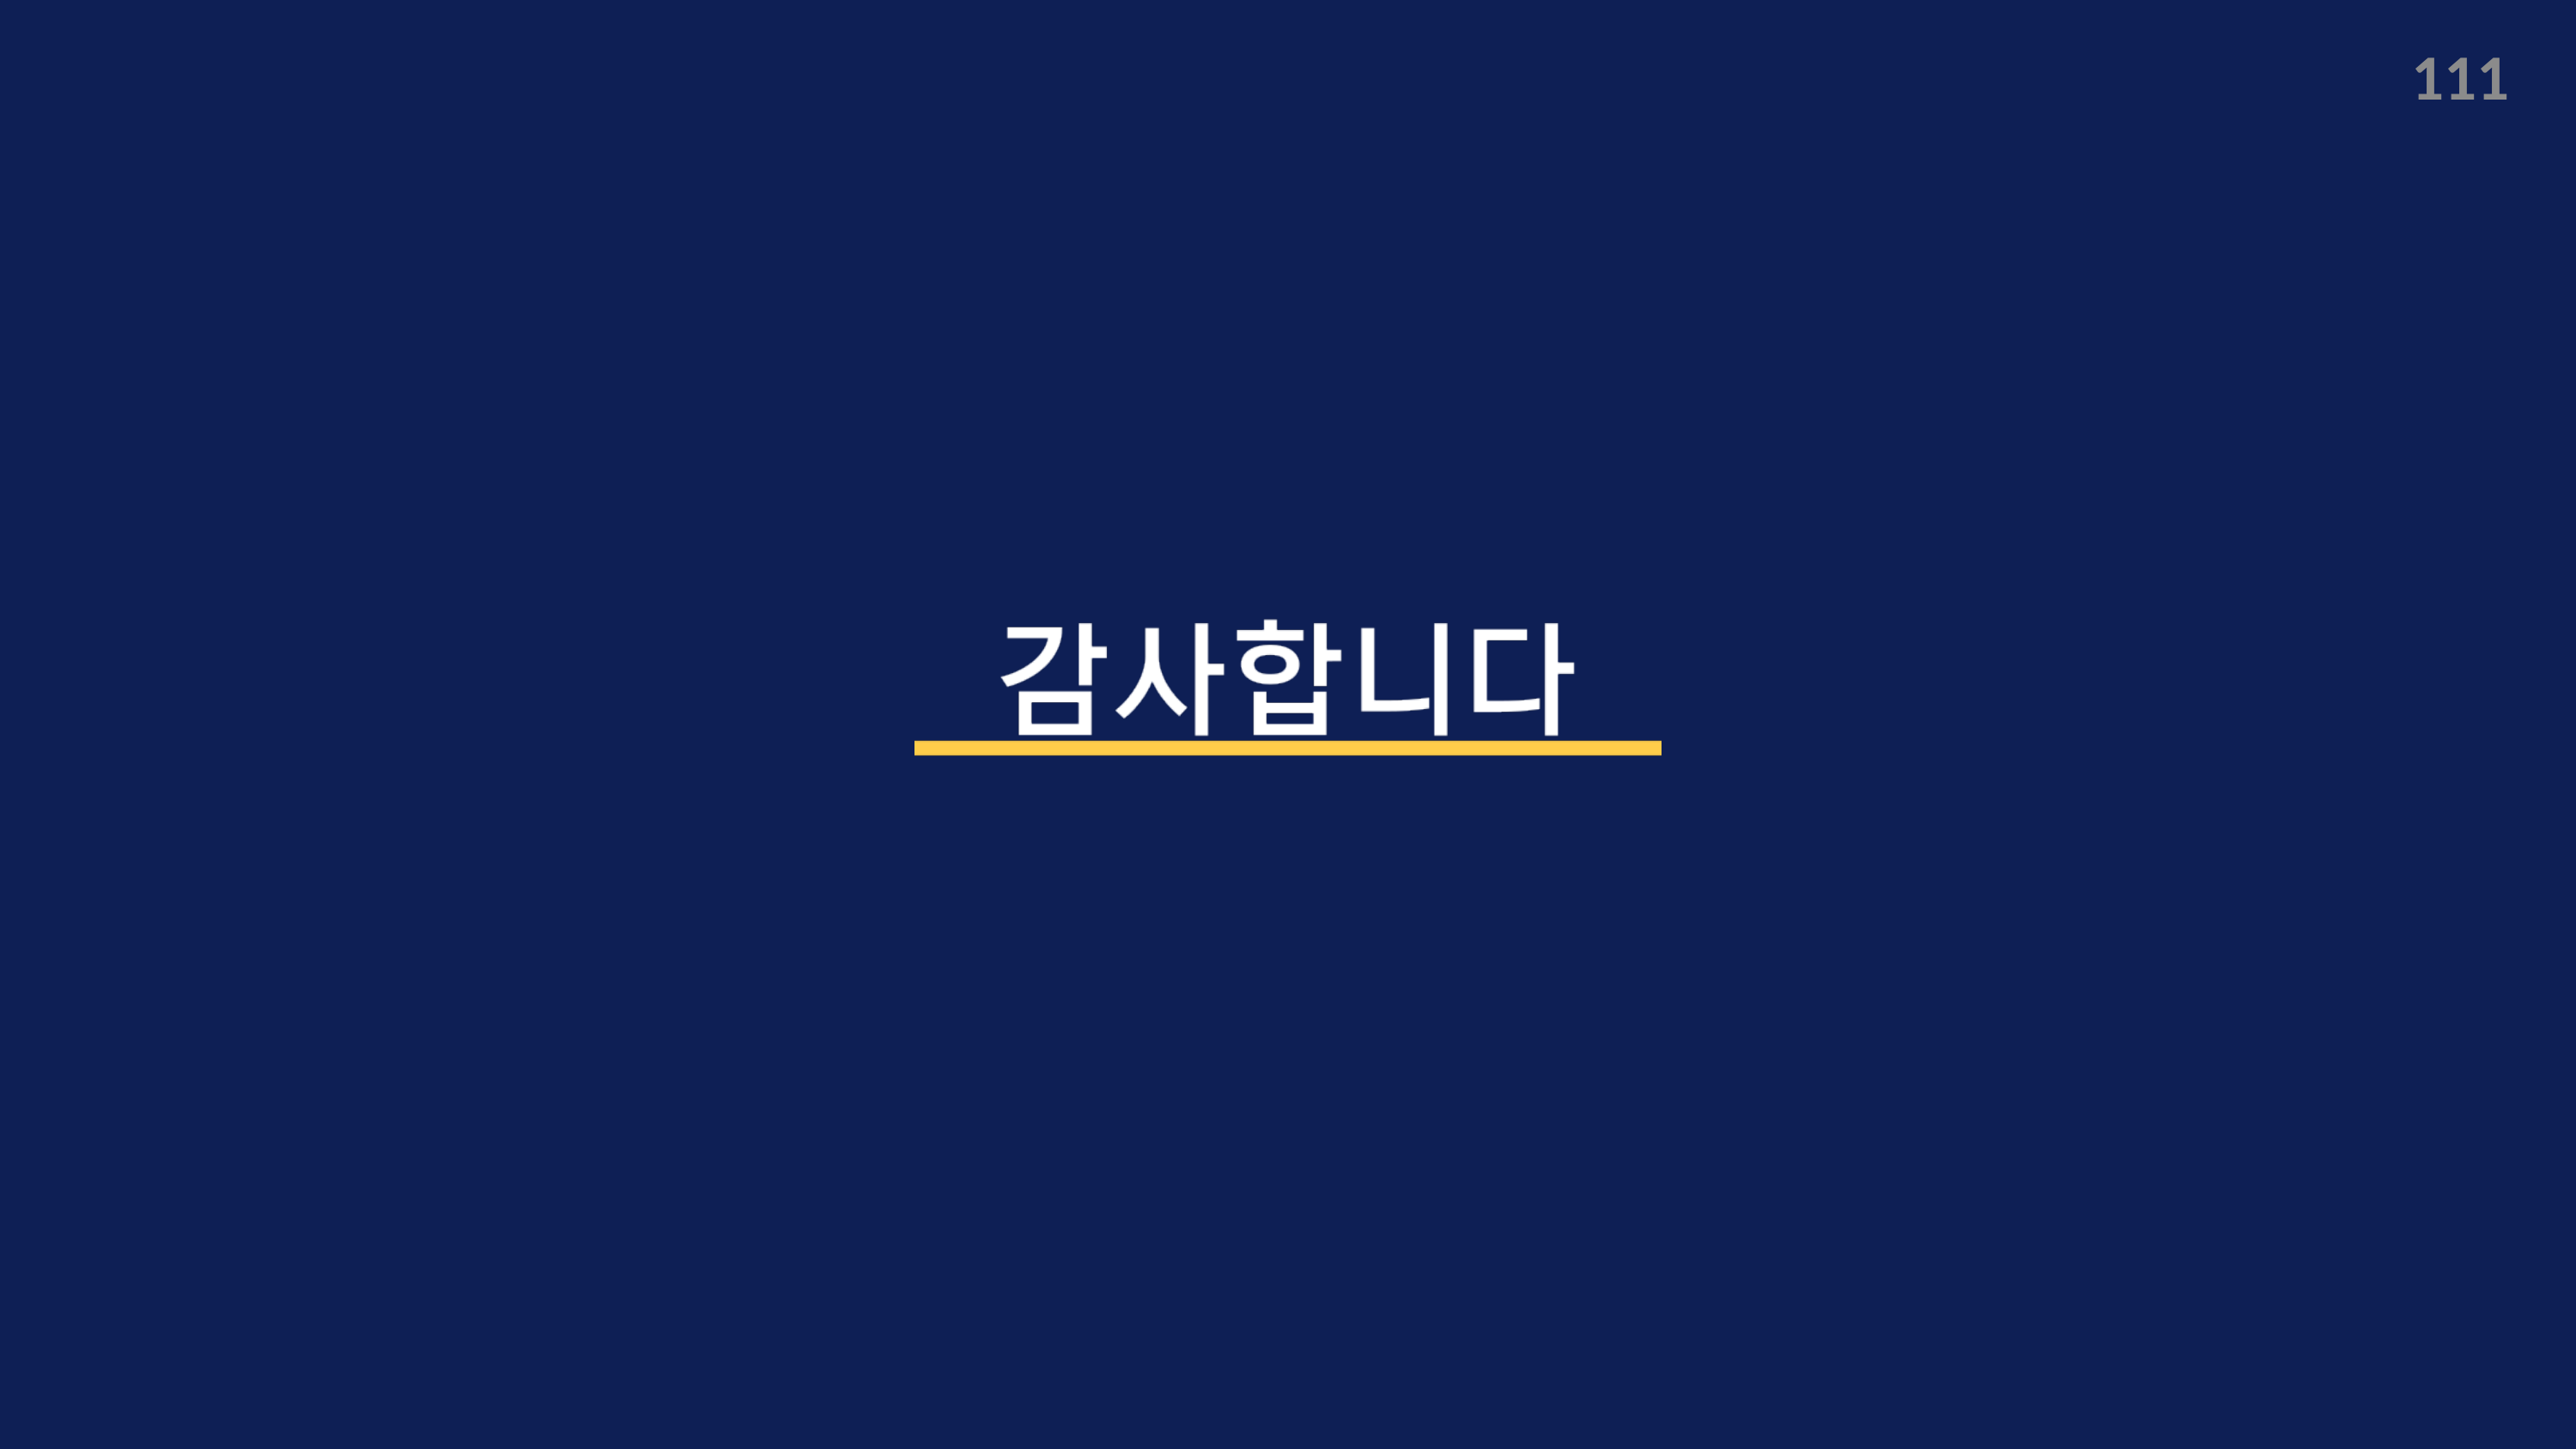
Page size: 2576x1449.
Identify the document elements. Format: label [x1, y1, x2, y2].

text_box [914, 718, 1662, 777]
picture [720, 576, 1633, 803]
